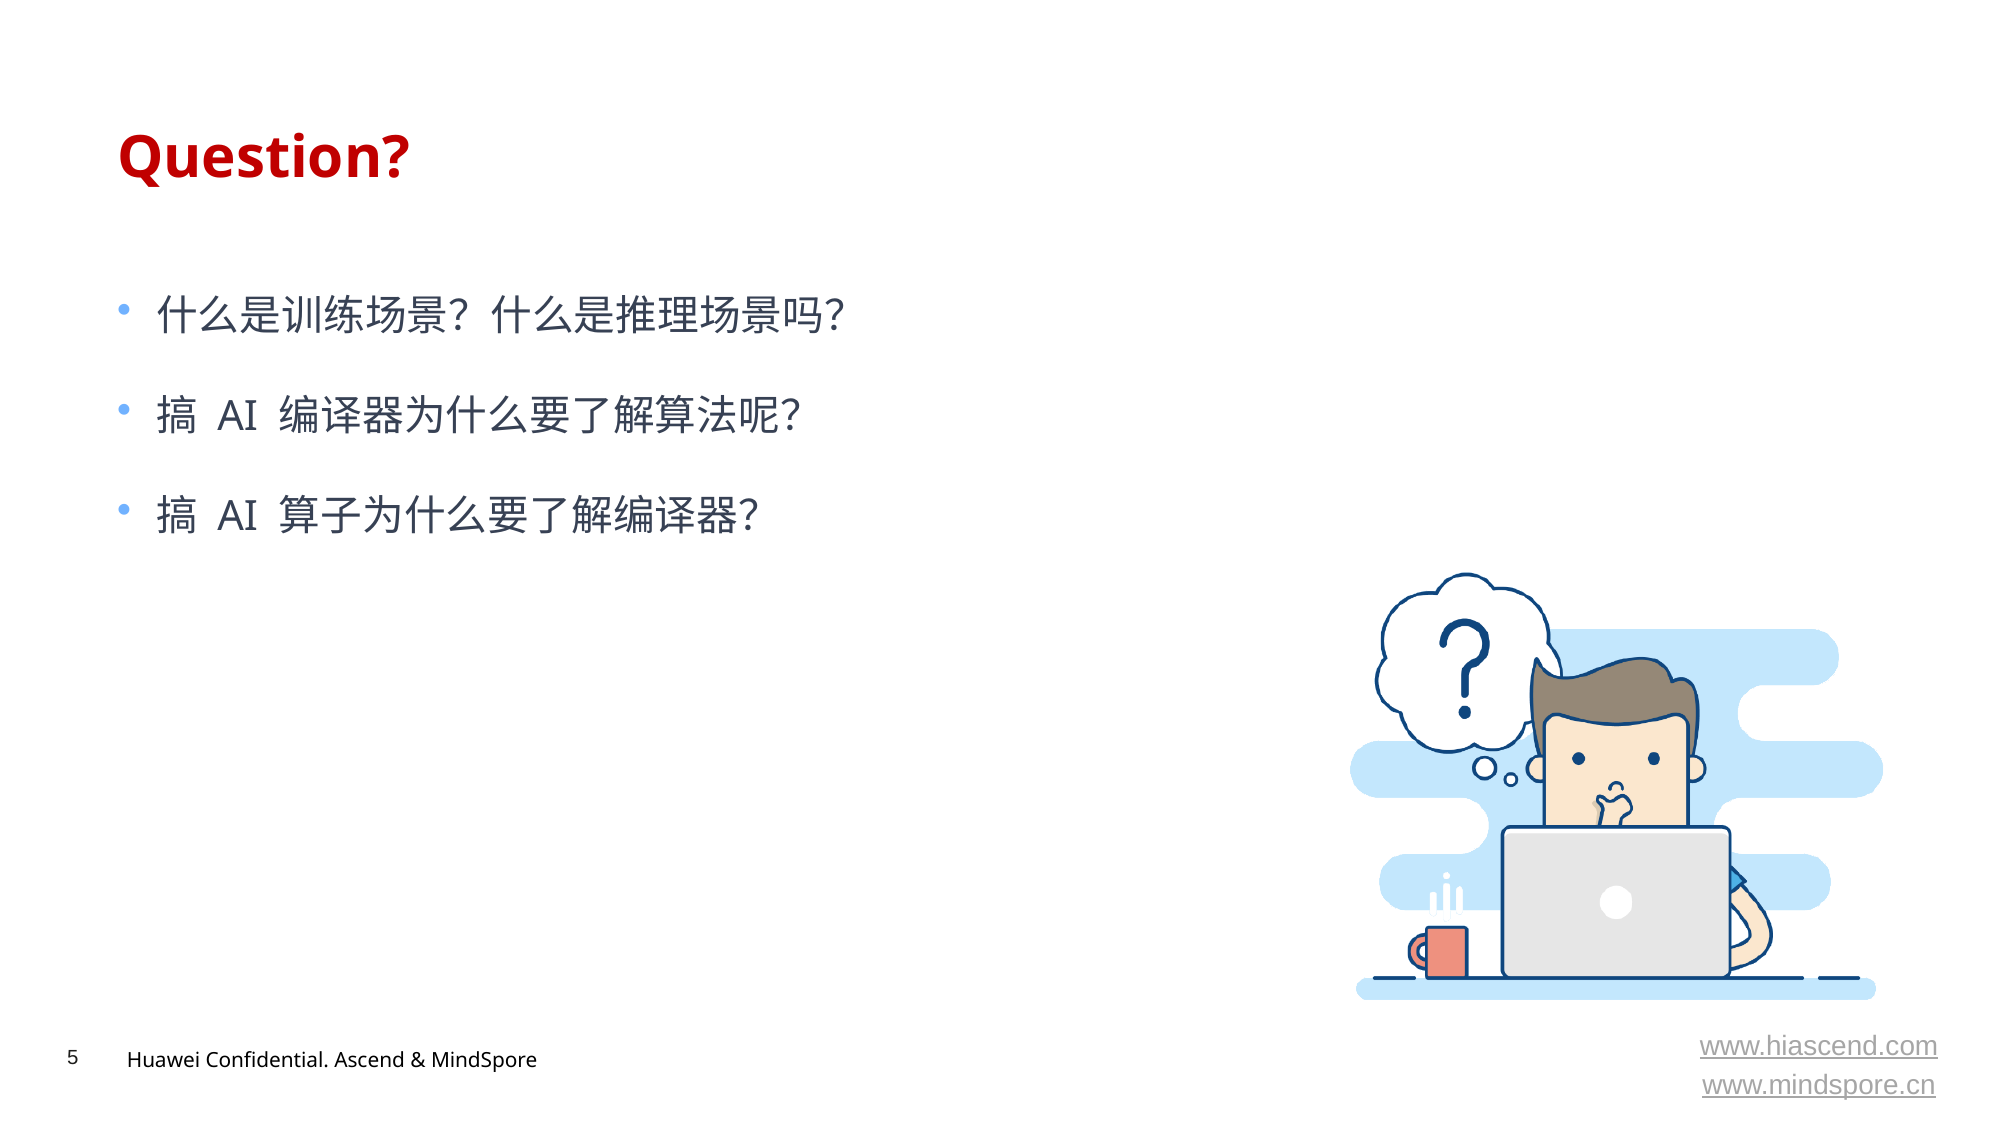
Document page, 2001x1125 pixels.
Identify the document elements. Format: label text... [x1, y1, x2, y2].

title Question? [102, 111, 1901, 209]
picture [1336, 560, 1901, 1009]
list 什么是训练场景？什么是推理场景吗？ 搞 AI 编译器为什么要了解算法呢？ 搞 AI 算子为什么要了解编译器？ [102, 231, 1901, 988]
